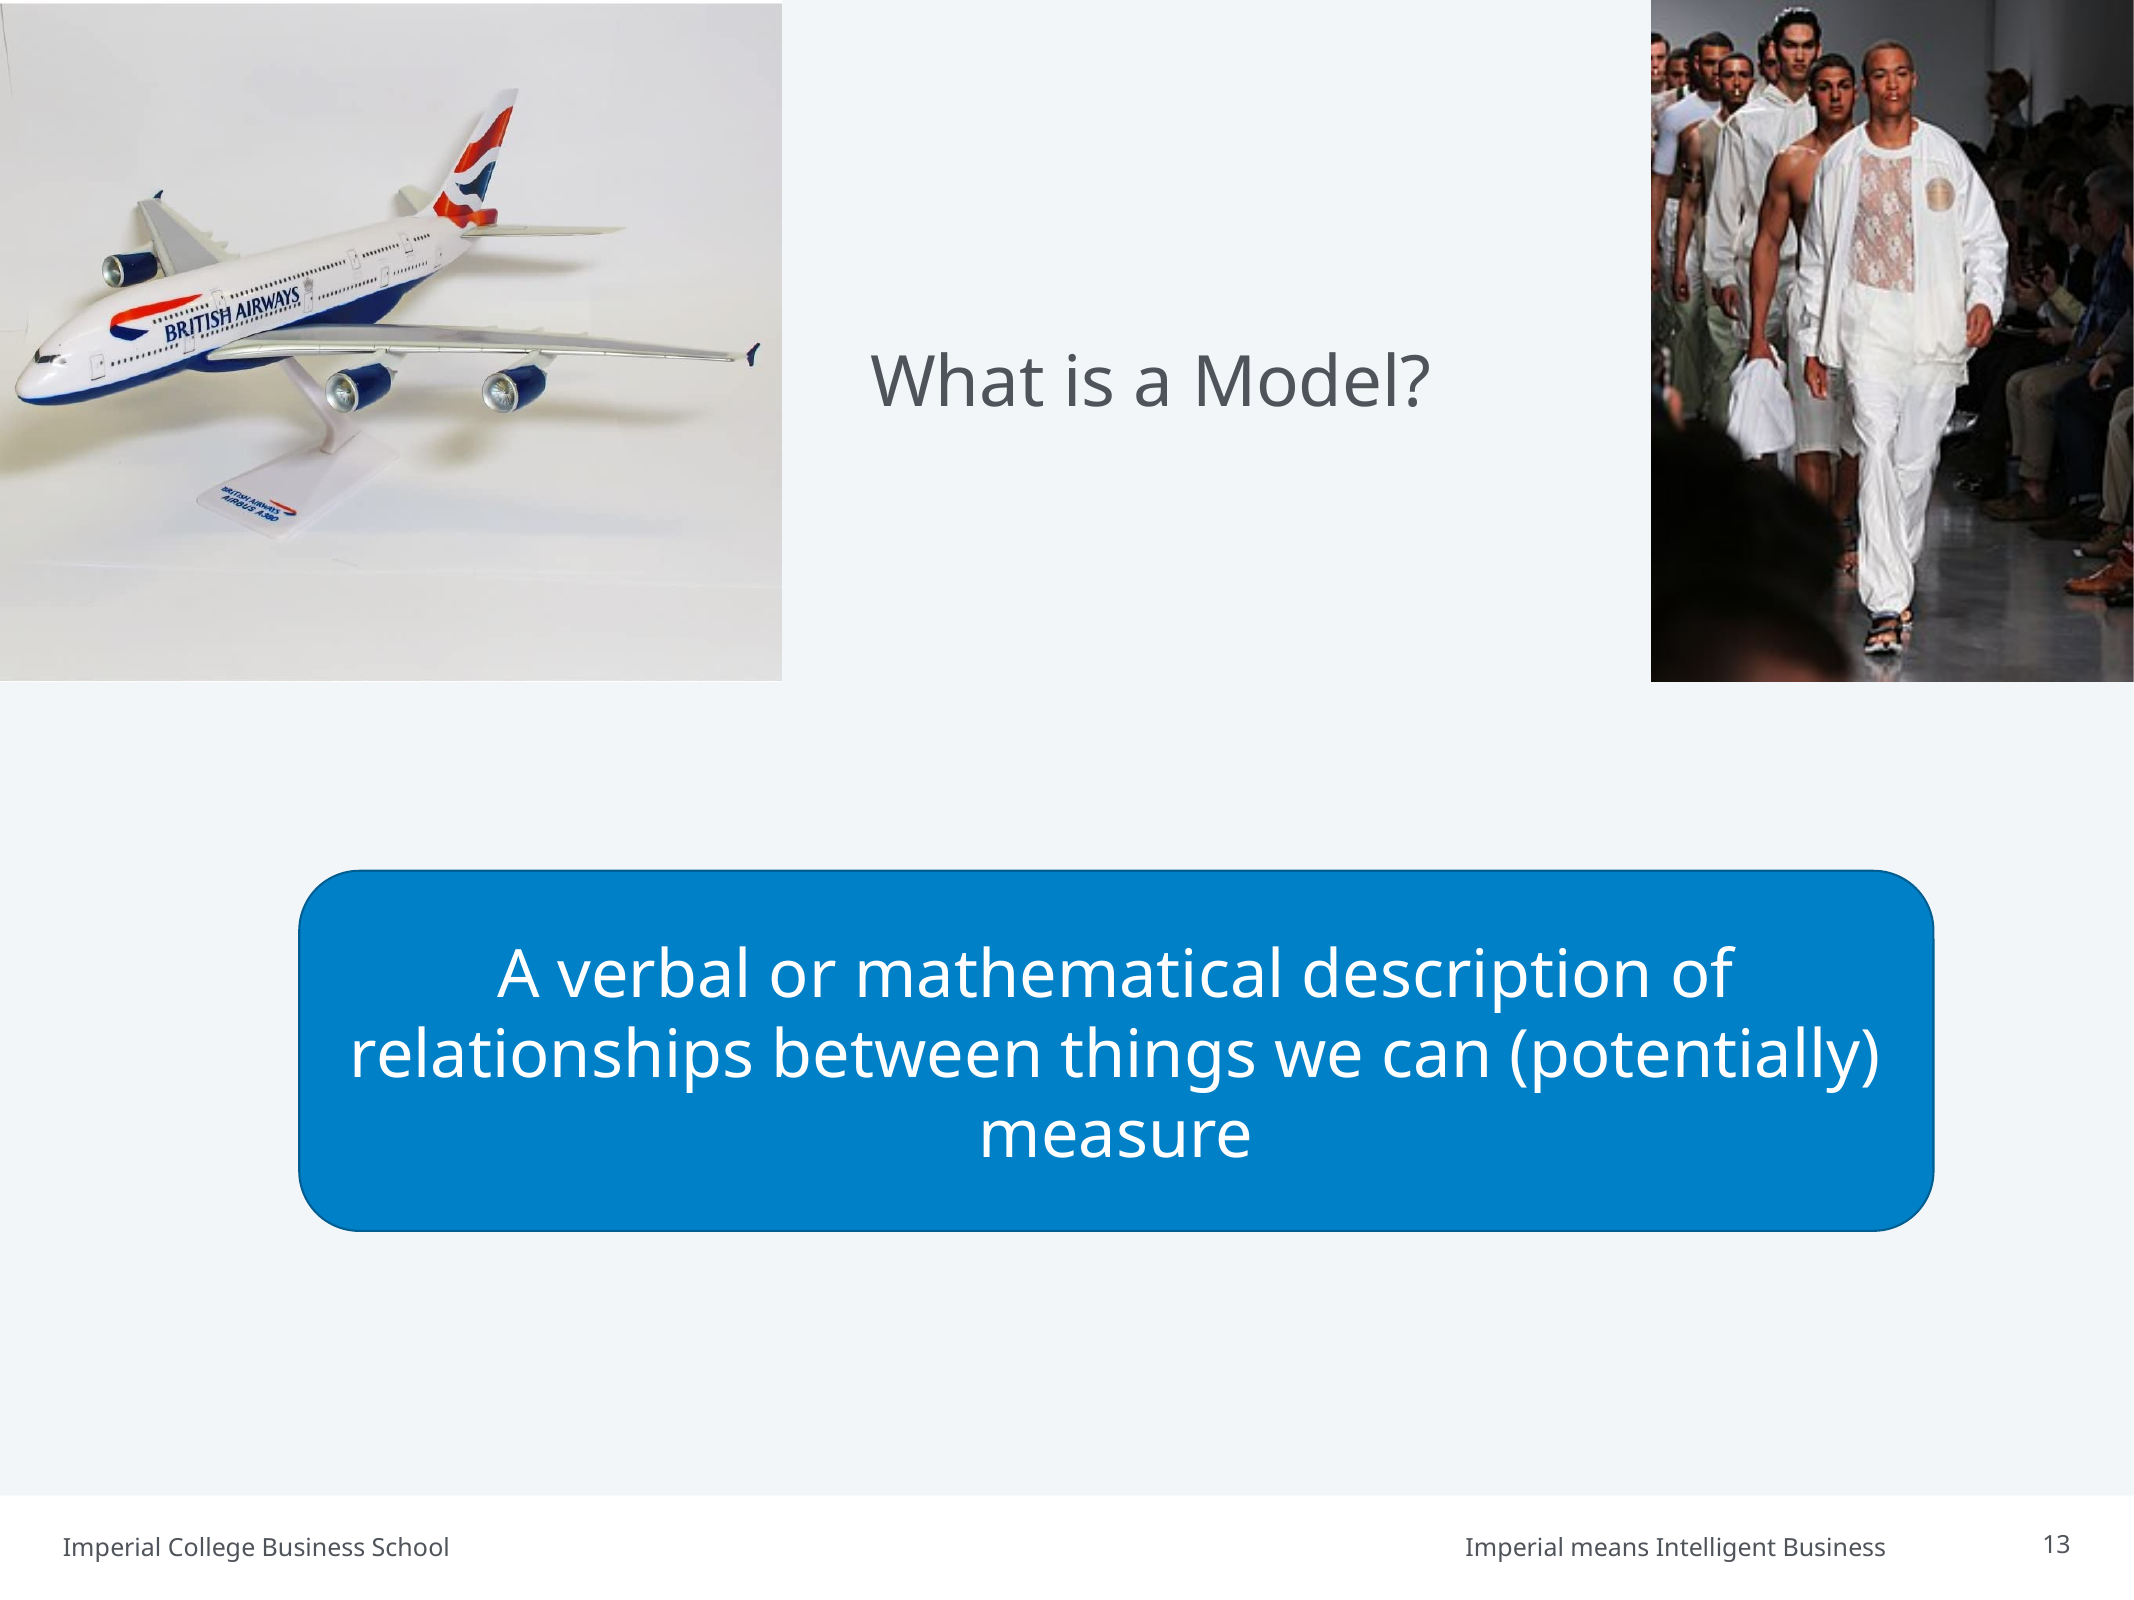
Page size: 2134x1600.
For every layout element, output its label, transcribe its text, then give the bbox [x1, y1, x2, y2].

title What is a Model? [849, 341, 1453, 485]
picture [0, 0, 782, 682]
text_box A verbal or mathematical description of relationships between things we can (potentially) measure [298, 869, 1935, 1232]
picture [1651, 0, 2134, 682]
